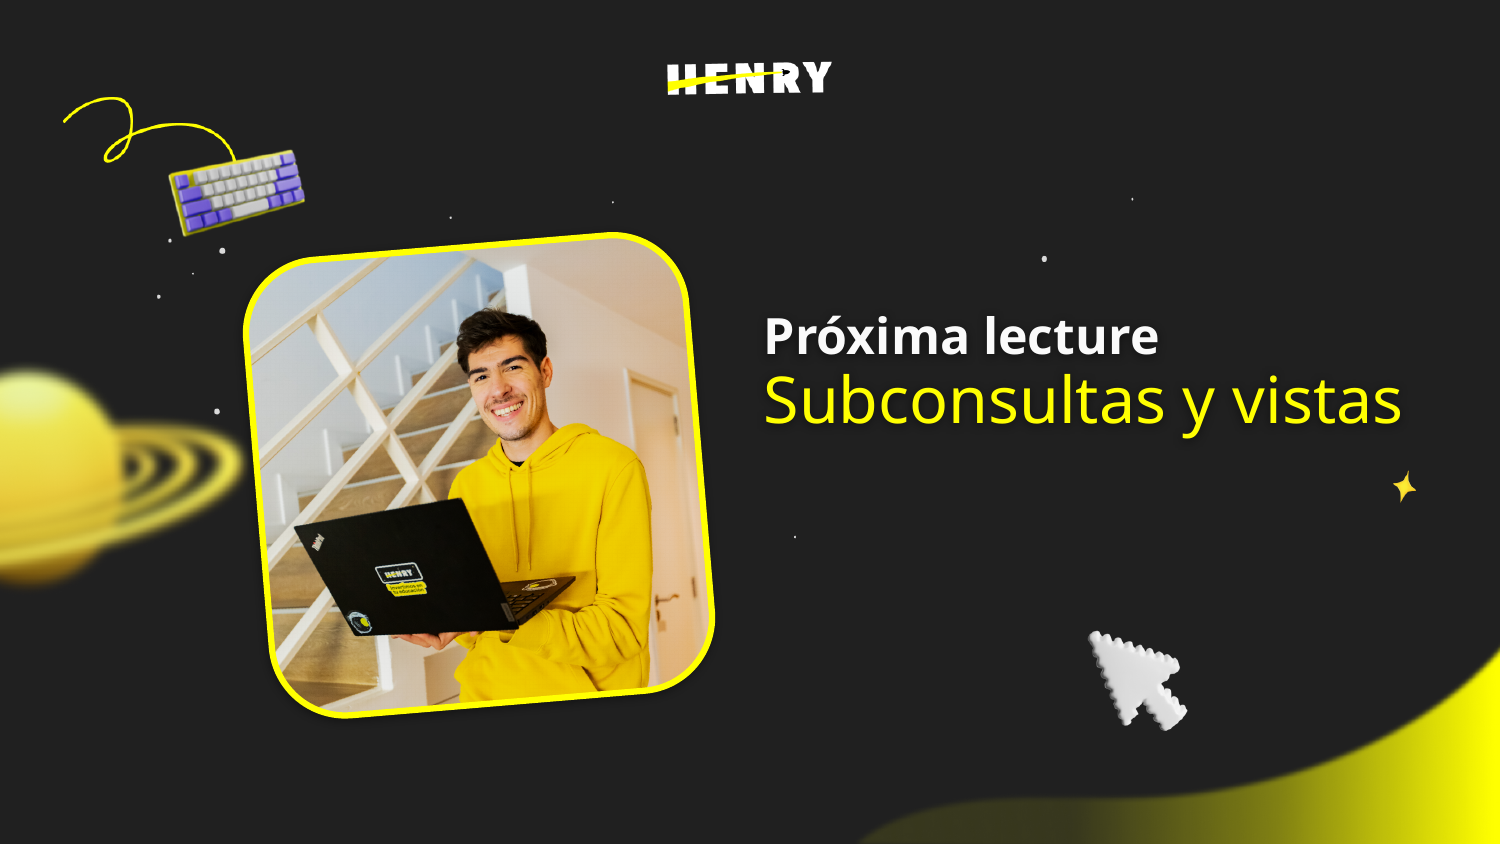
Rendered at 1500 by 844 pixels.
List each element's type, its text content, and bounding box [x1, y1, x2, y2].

text_box Subconsultas y vistas [706, 351, 1464, 444]
text_box Próxima lecture [706, 297, 1402, 346]
picture [0, 0, 1500, 844]
